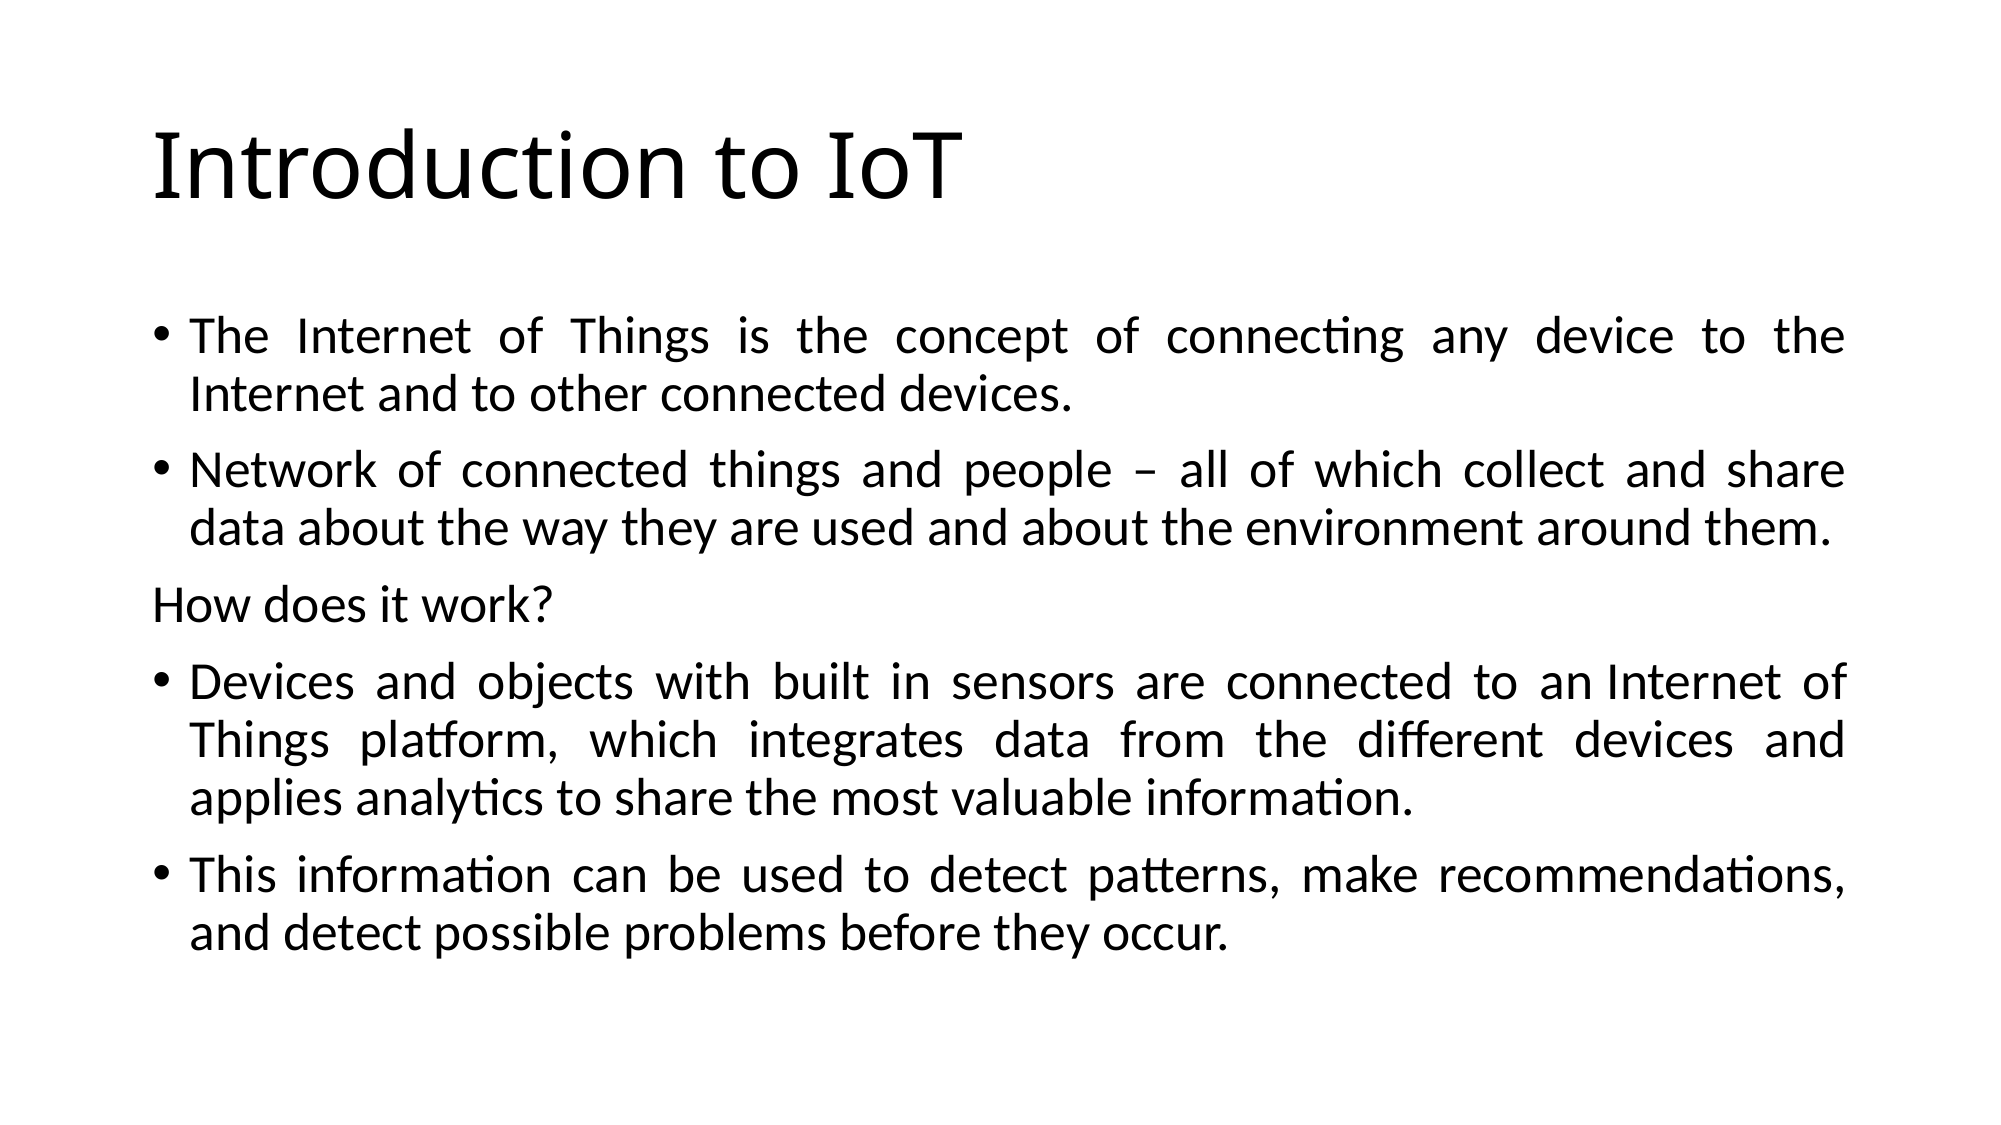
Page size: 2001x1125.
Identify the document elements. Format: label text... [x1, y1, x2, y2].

list The Internet of Things is the concept of connecting any device to the Internet and to other connected devices. Network of connected things and people – all of which collect and share data about the way they are used and about the environment around them. How does it work? Devices and objects with built in sensors are connected to an Internet of Things platform, which integrates data from the different devices and applies analytics to share the most valuable information. This information can be used to detect patterns, make recommendations, and detect possible problems before they occur. [137, 299, 1863, 1014]
title Introduction to IoT [137, 59, 1863, 278]
